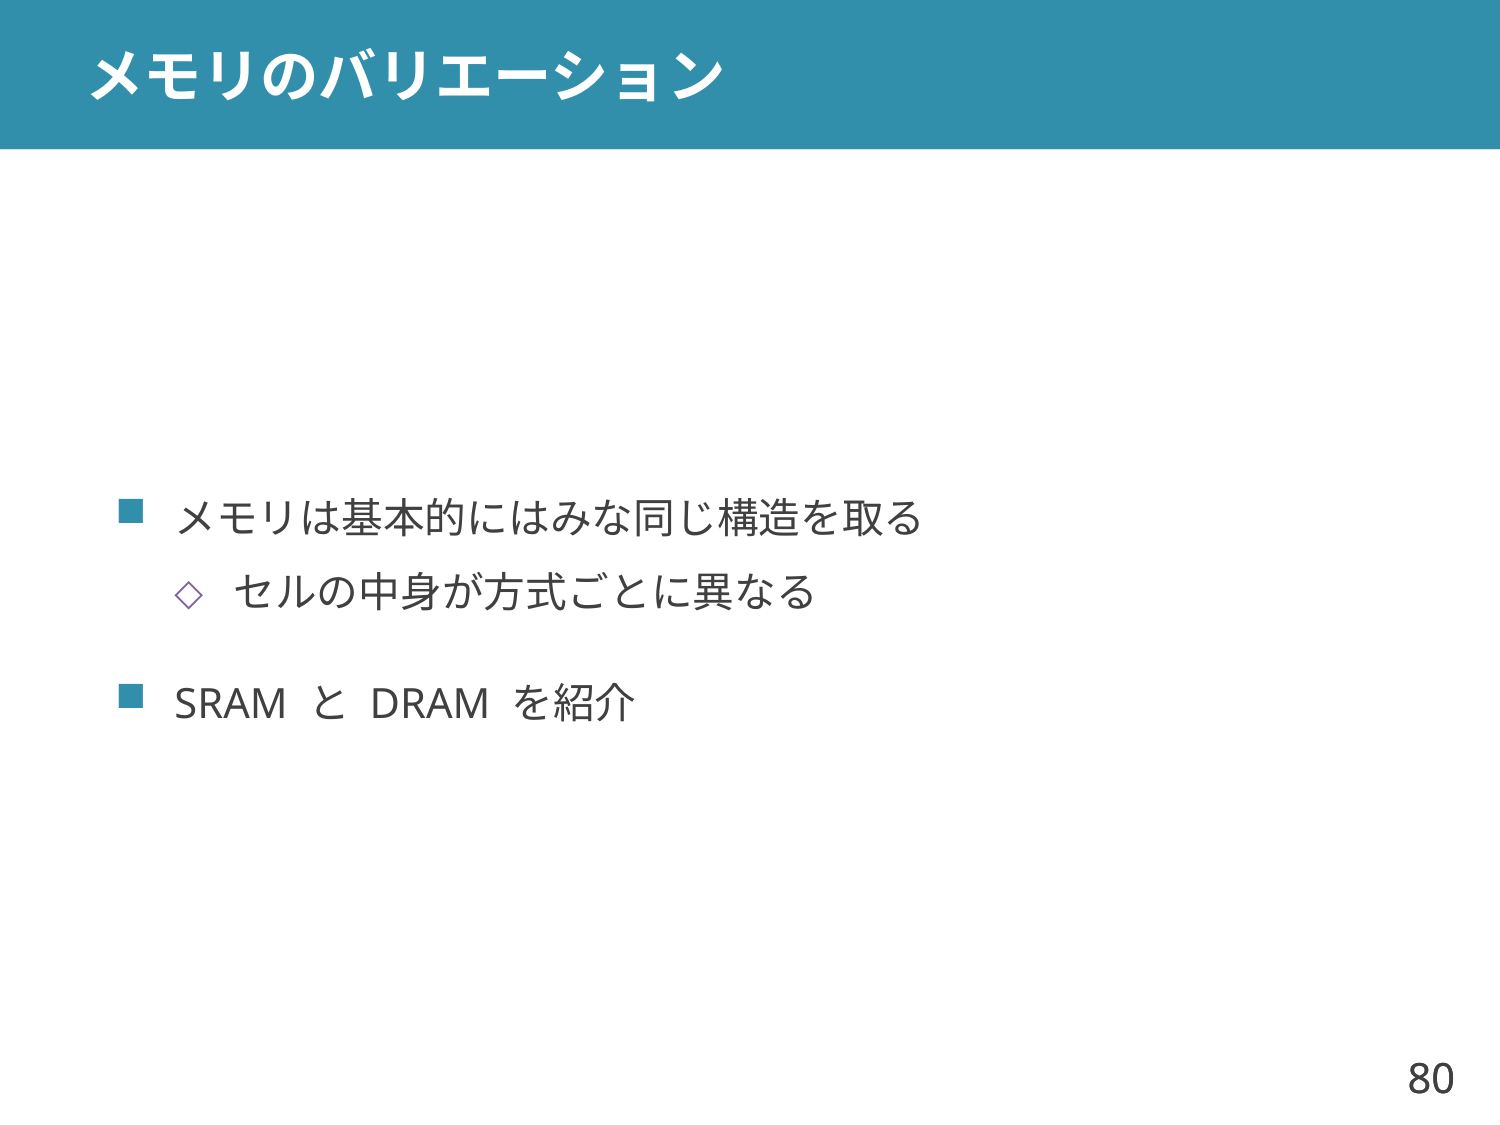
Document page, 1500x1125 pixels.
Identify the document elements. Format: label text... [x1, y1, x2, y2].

list メモリは基本的にはみな同じ構造を取る セルの中身が方式ごとに異なる SRAM と DRAM を紹介 [100, 178, 1459, 1036]
title メモリのバリエーション [70, 0, 1500, 150]
